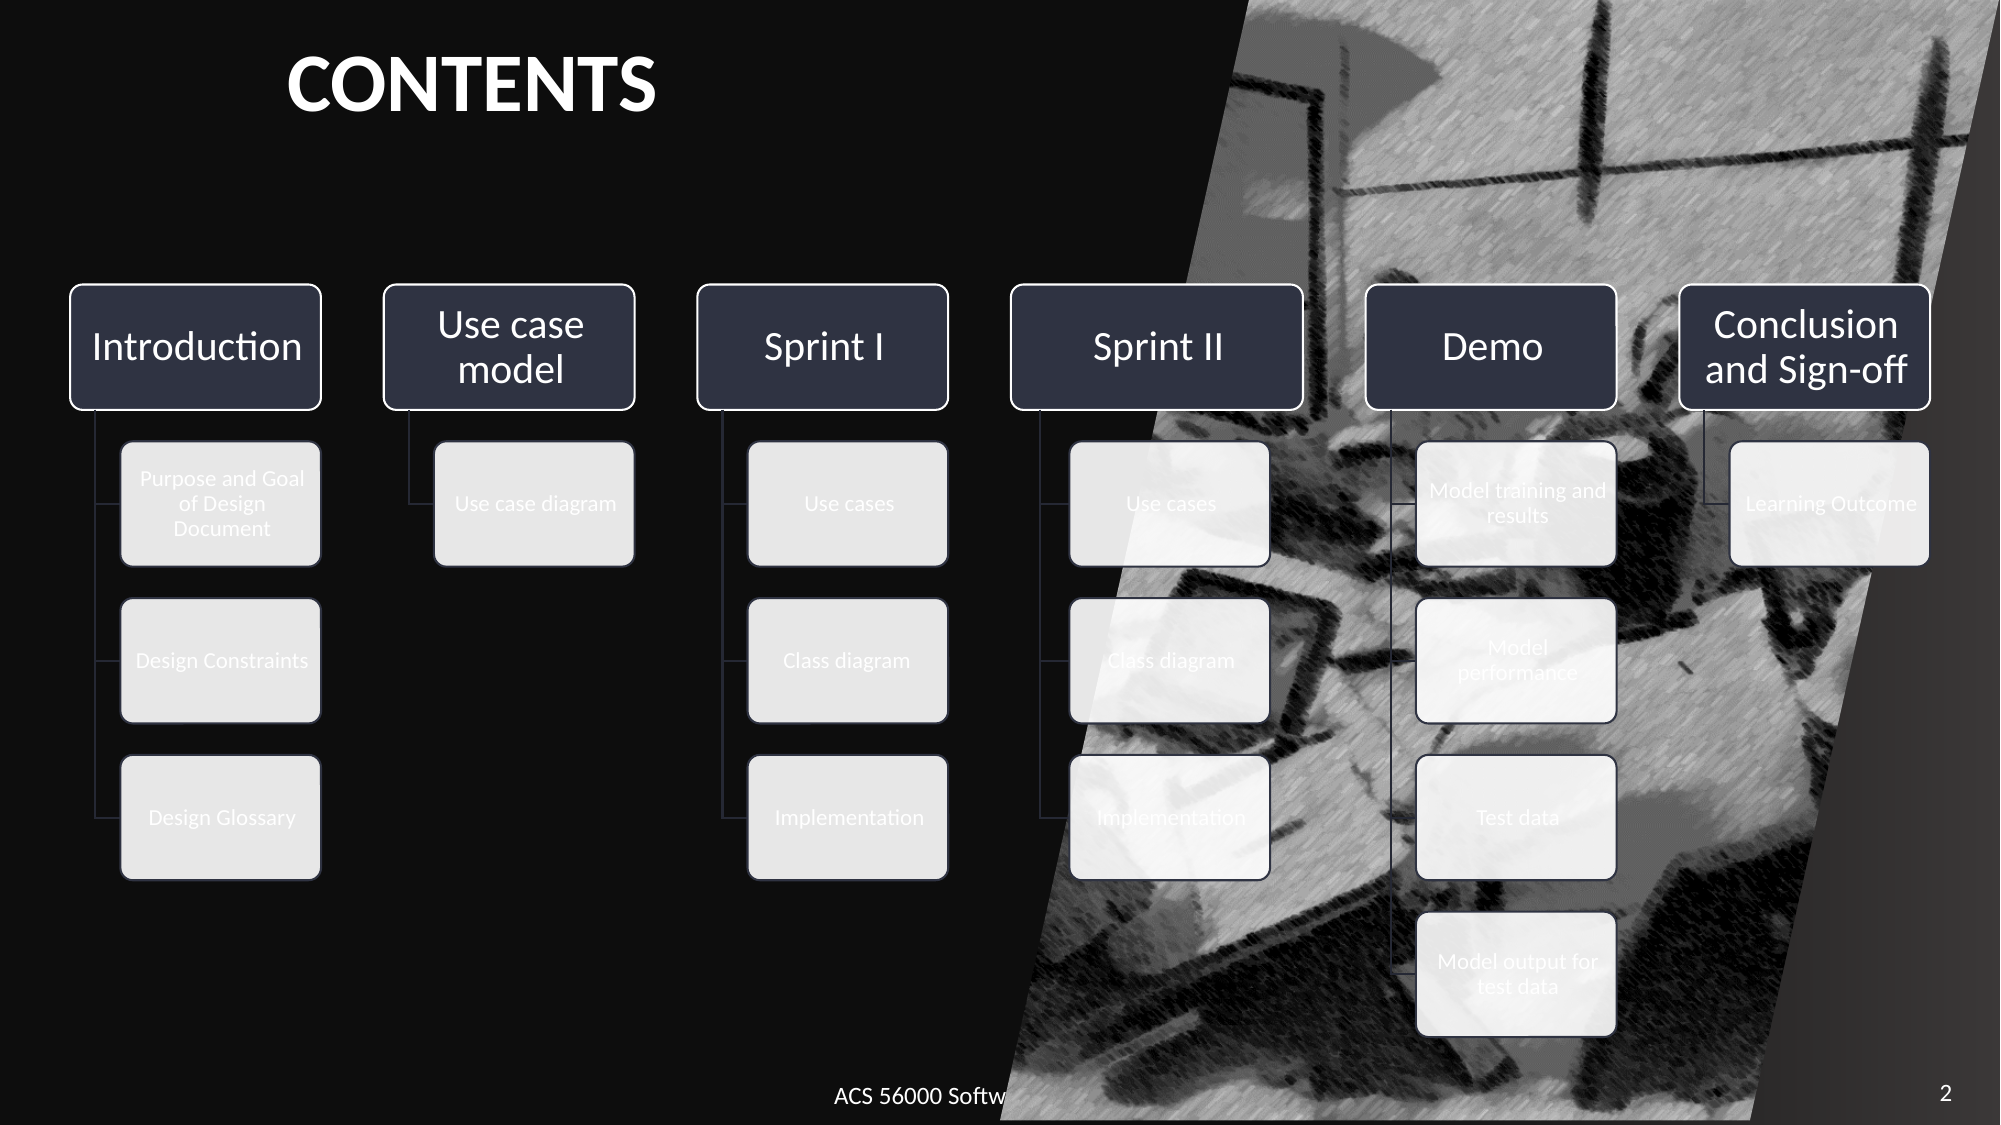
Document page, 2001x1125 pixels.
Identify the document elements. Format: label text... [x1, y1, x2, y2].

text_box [69, 256, 1931, 1066]
picture [999, 0, 2000, 1121]
title CONTents [75, 20, 871, 256]
footer ACS 56000 Software Engineering [662, 1066, 1338, 1125]
